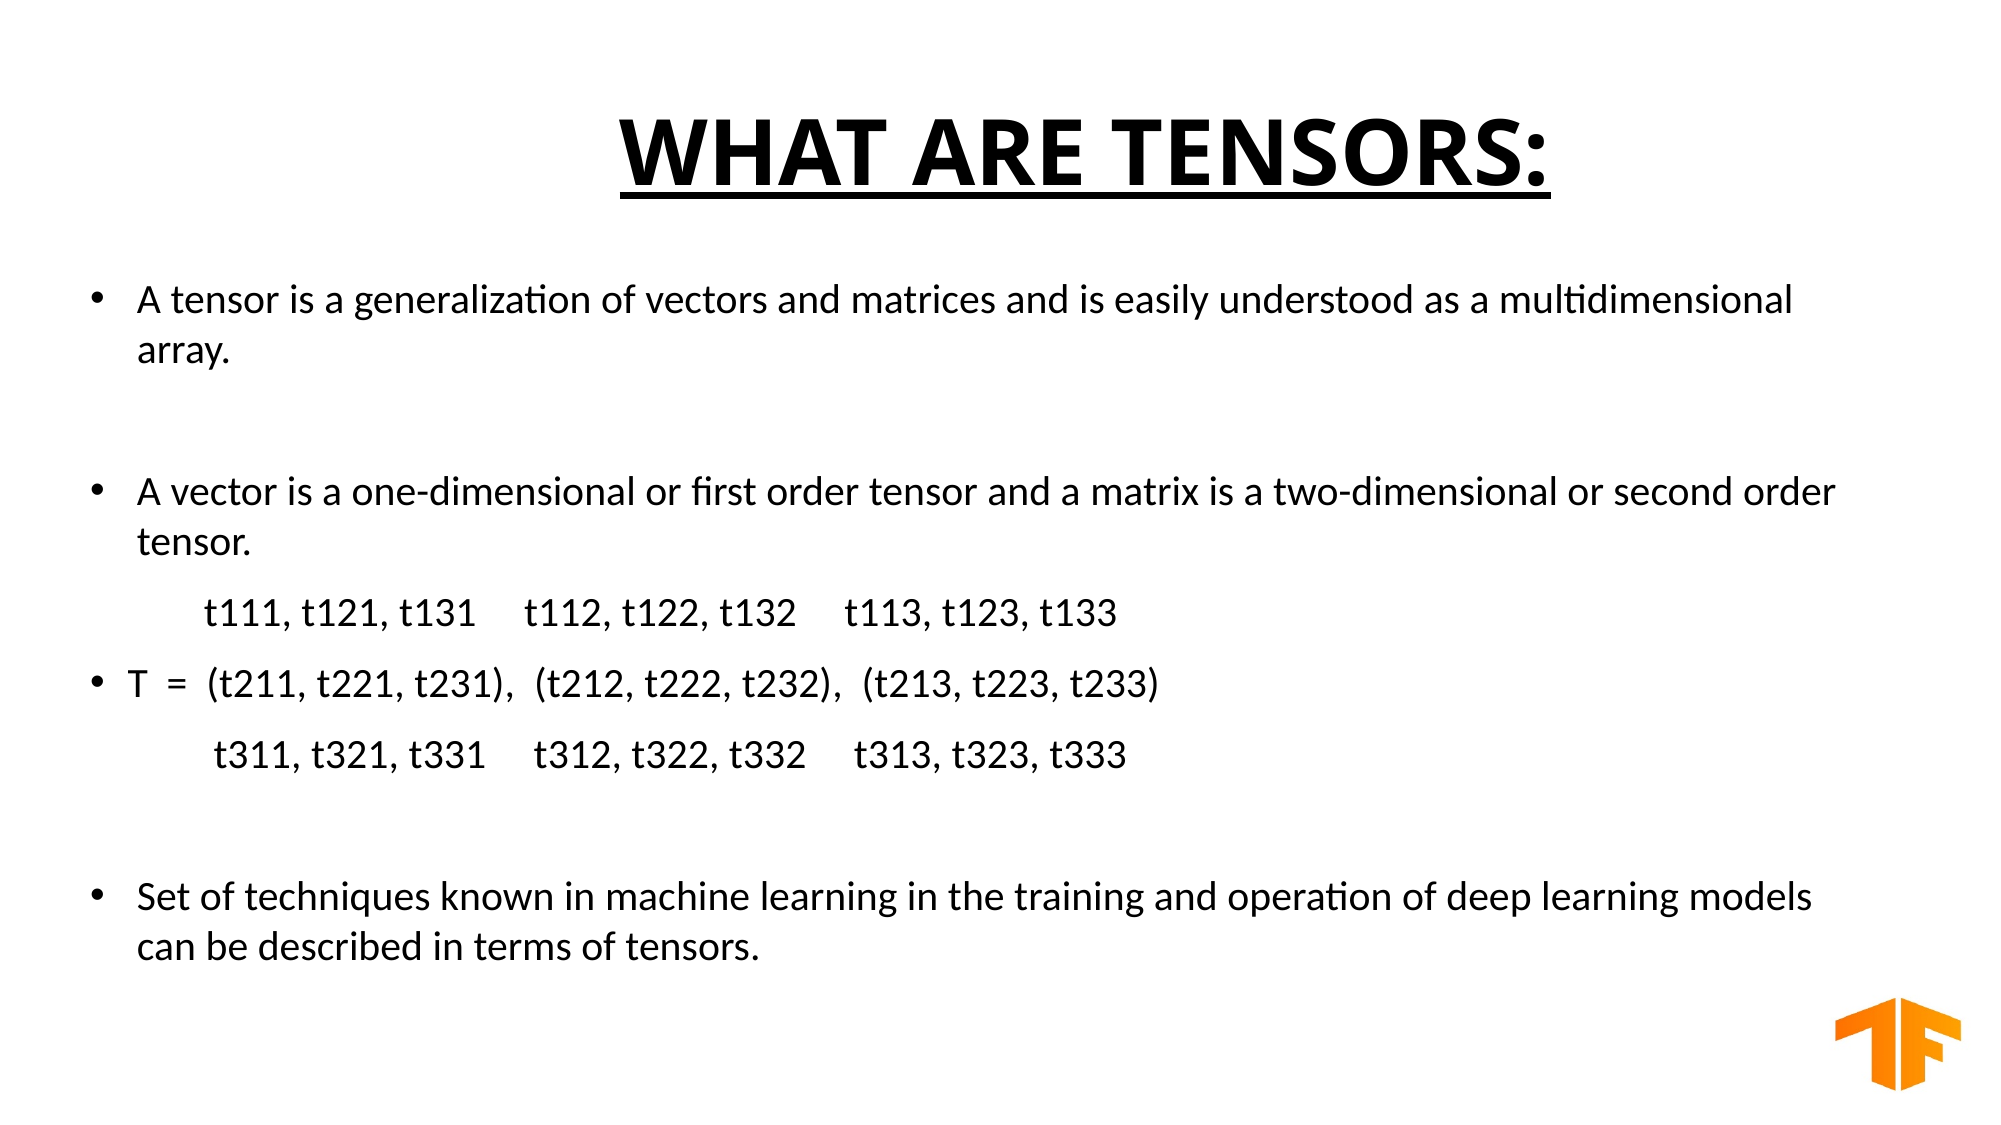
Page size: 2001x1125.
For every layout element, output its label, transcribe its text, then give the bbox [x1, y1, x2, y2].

title WHAT ARE TENSORS: [604, 47, 2000, 265]
picture [1814, 965, 1984, 1106]
list A tensor is a generalization of vectors and matrices and is easily understood as a multidimensional array. A vector is a one-dimensional or first order tensor and a matrix is a two-dimensional or second order tensor. t111, t121, t131 t112, t122, t132 t113, t123, t133 T = (t211, t221, t231), (t212, t222, t232), (t213, t223, t233) t311, t321, t331 t312, t322, t332 t313, t323, t333 Set of techniques known in machine learning in the training and operation of deep learning models can be described in terms of tensors. [75, 264, 1863, 979]
